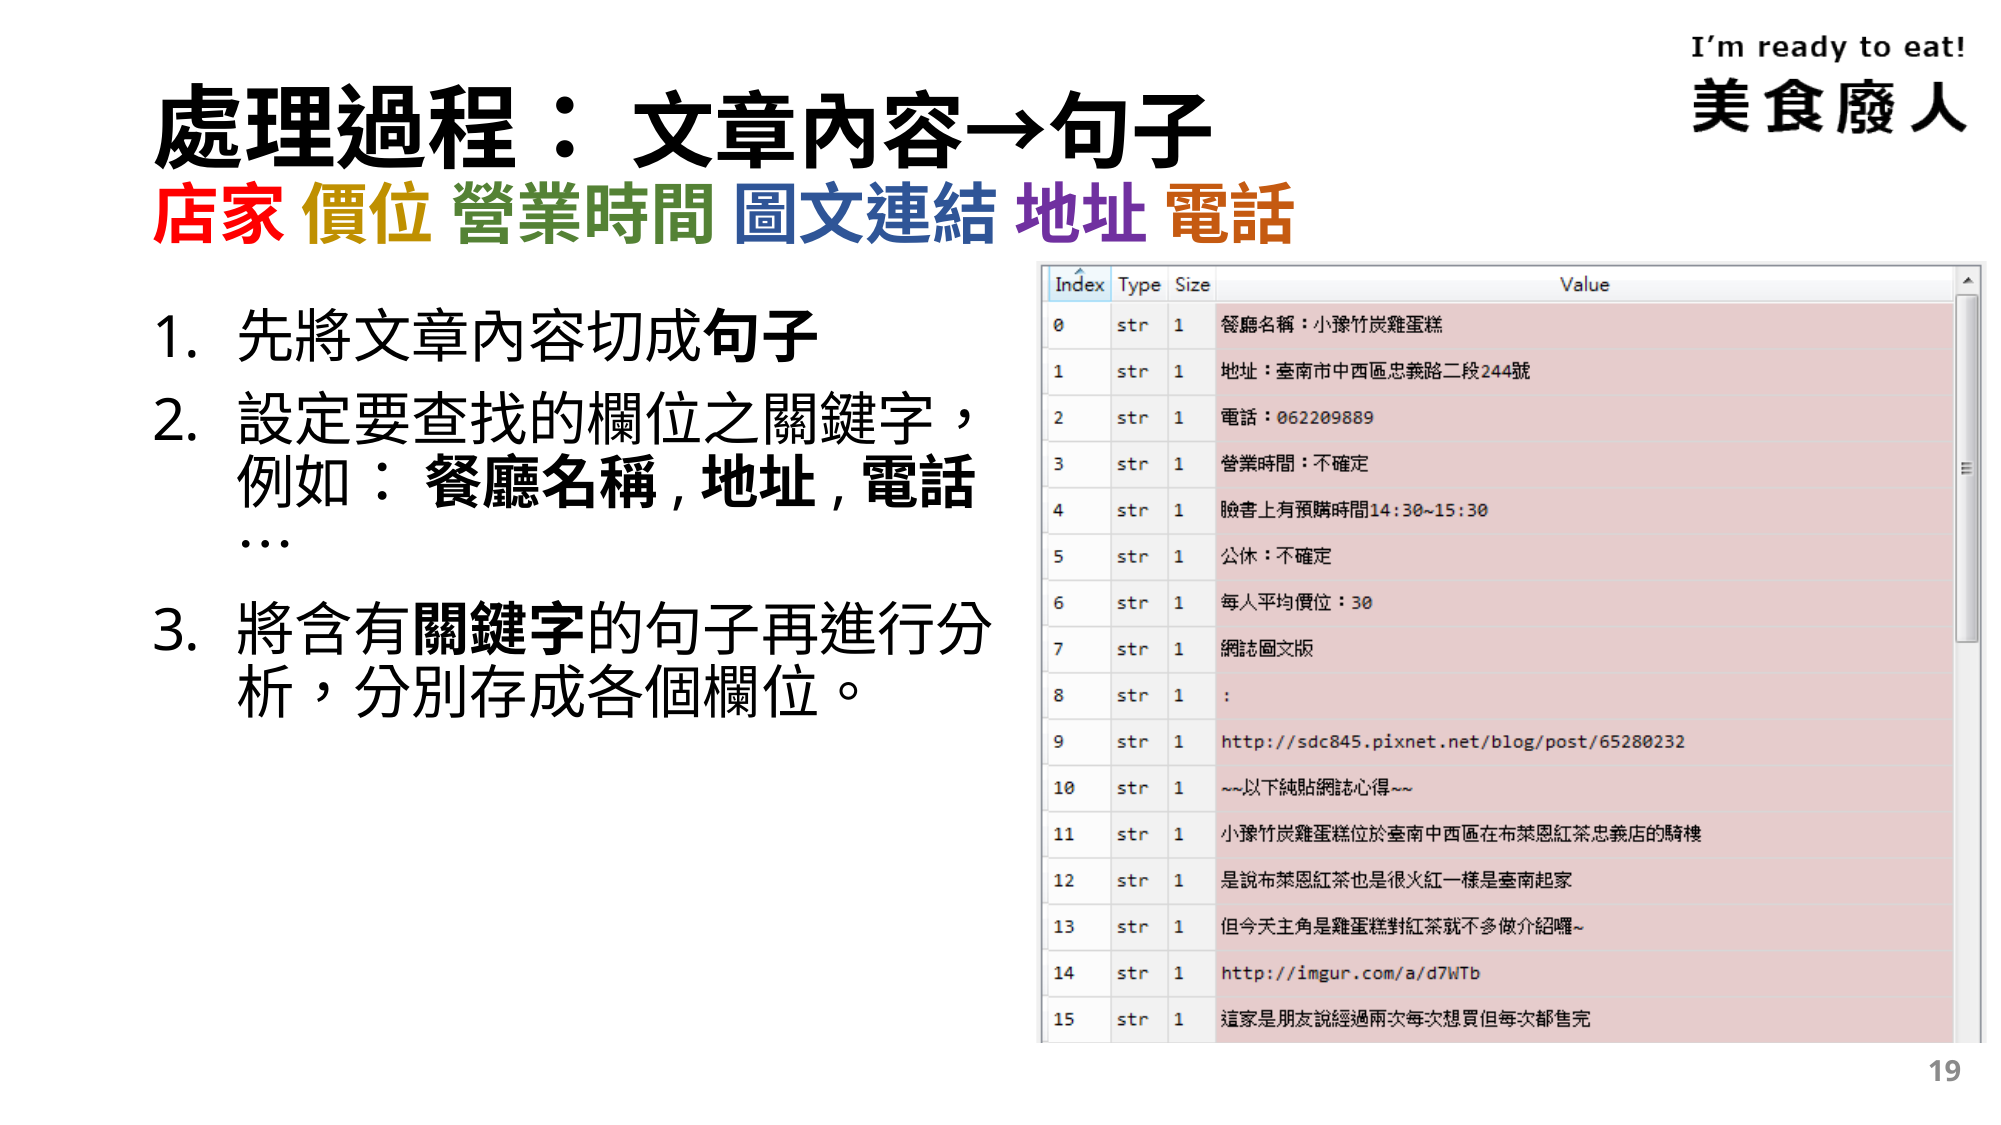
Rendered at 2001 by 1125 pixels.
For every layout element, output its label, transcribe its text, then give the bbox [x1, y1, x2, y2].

picture [1036, 261, 1987, 1043]
picture [1675, 21, 1977, 154]
list 先將文章內容切成句子 設定要查找的欄位之關鍵字，例如： 餐廳名稱,地址,電話… 將含有關鍵字的句子再進行分析，分別存成各個欄位。 [137, 299, 1026, 1084]
title 處理過程： 文章內容→句子 店家 價位 營業時間 圖文連結 地址 電話 [137, 35, 1863, 300]
slide_number 19 [1526, 1043, 1977, 1103]
